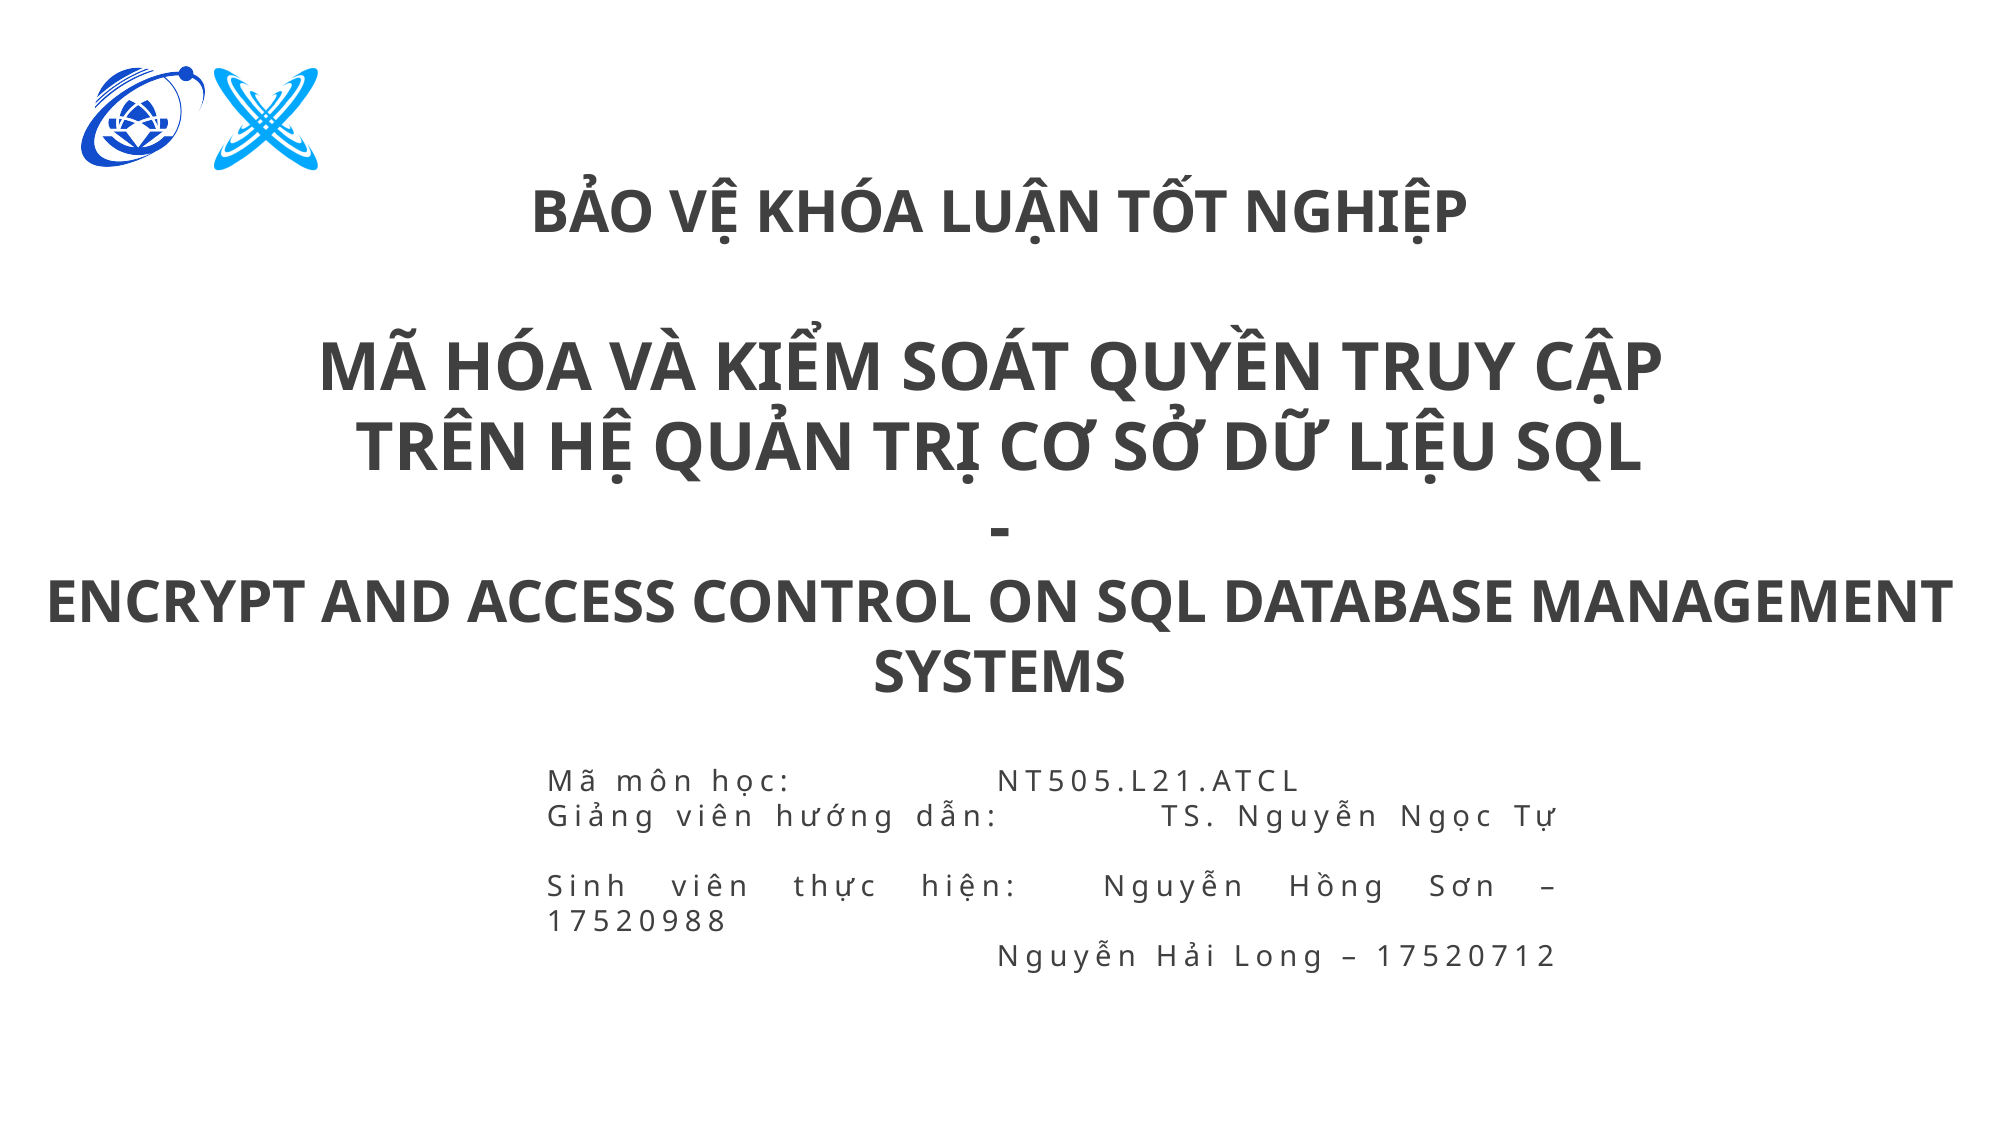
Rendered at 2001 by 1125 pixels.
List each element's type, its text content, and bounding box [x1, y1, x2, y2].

text_box BẢO VỆ KHÓA LUẬN TỐT NGHIỆP MÃ HÓA VÀ KIỂM SOÁT QUYỀN TRUY CẬP TRÊN HỆ QUẢN TRỊ CƠ SỞ DỮ LIỆU SQL - ENCRYPT AND ACCESS CONTROL ON SQL DATABASE MANAGEMENT SYSTEMS [0, 166, 2000, 712]
picture [81, 42, 340, 195]
text_box Mã môn học: NT505.L21.ATCL Giảng viên hướng dẫn: TS. Nguyễn Ngọc Tự Sinh viên thực hiện: Nguyễn Hồng Sơn – 17520988 Nguyễn Hải Long – 17520712 [531, 755, 1577, 980]
